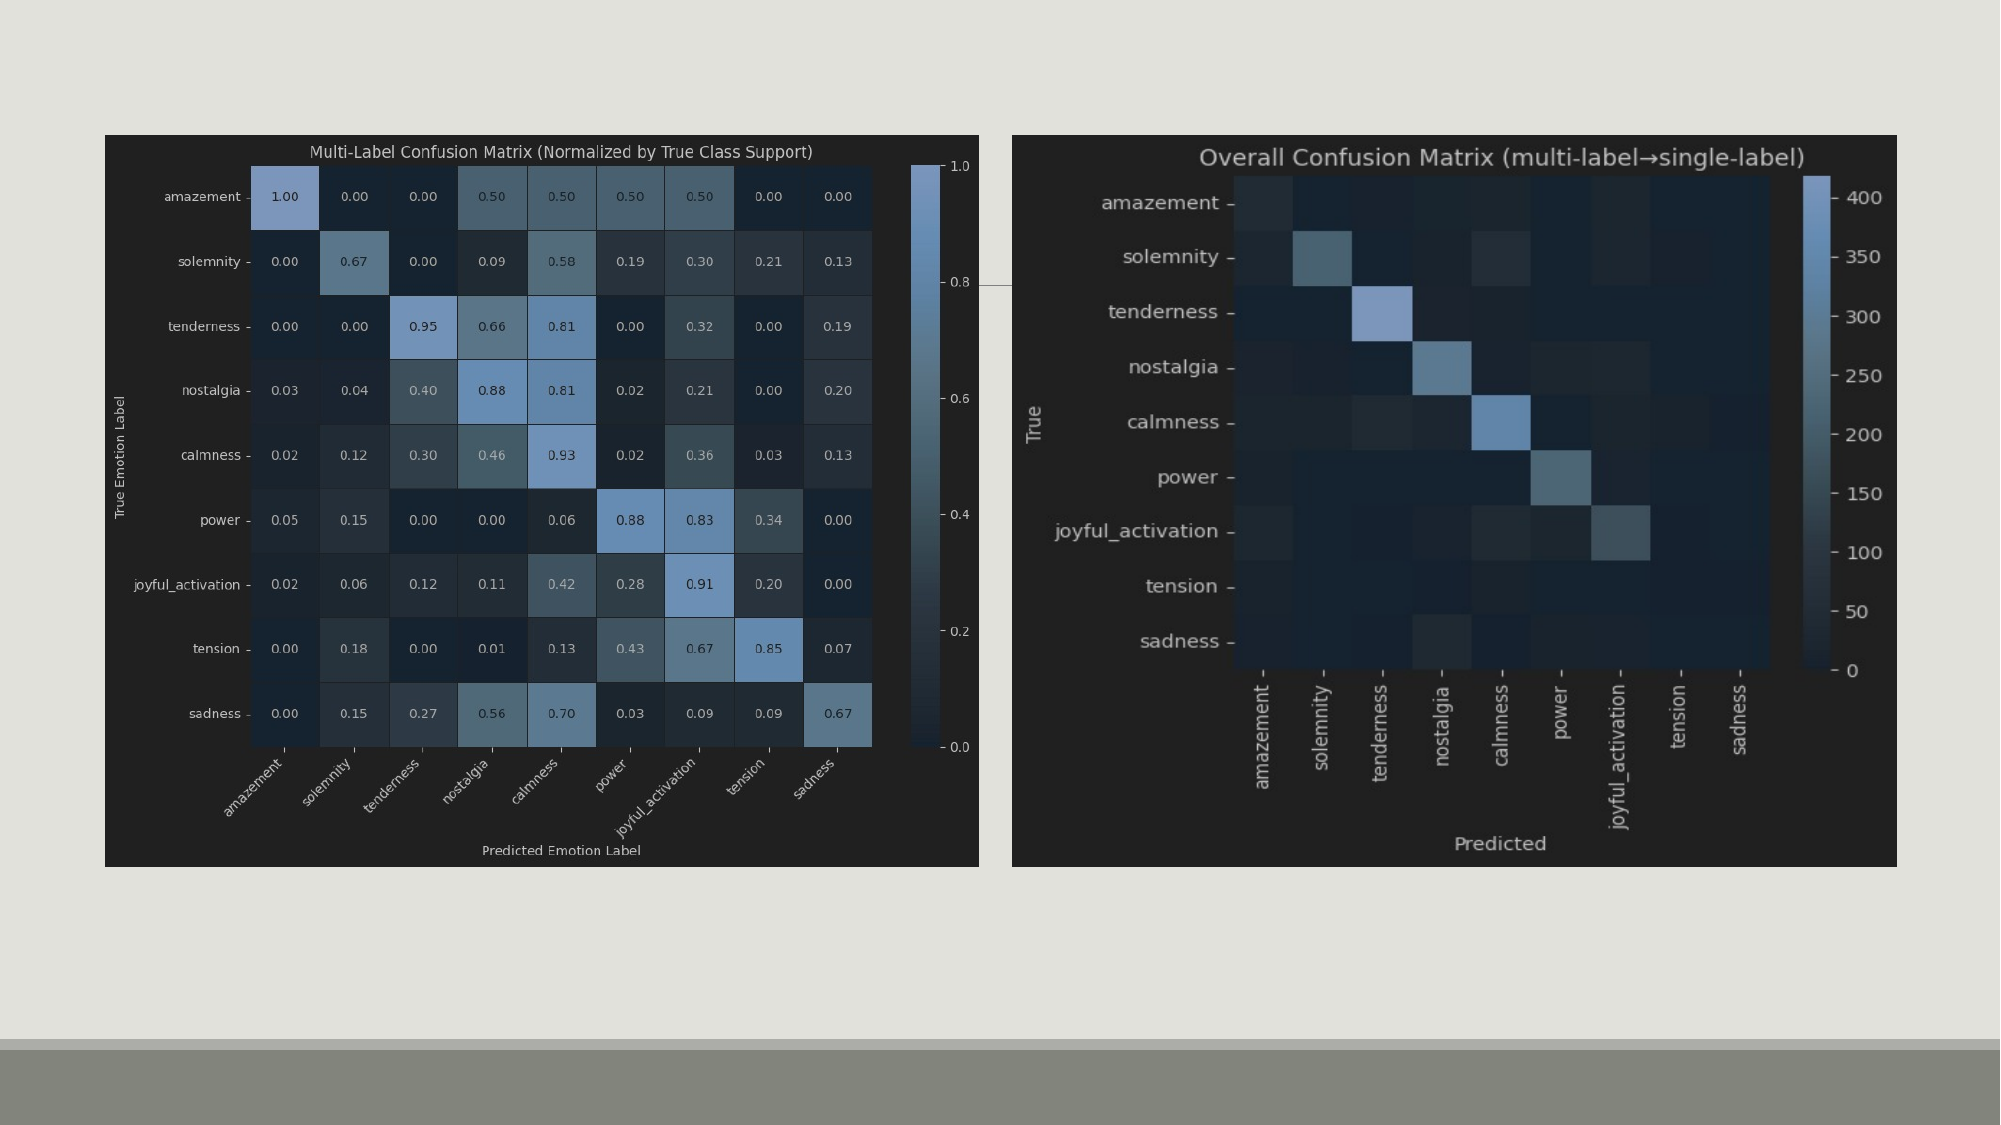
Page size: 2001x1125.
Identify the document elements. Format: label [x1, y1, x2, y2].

picture [1011, 134, 1898, 867]
list [104, 134, 980, 867]
